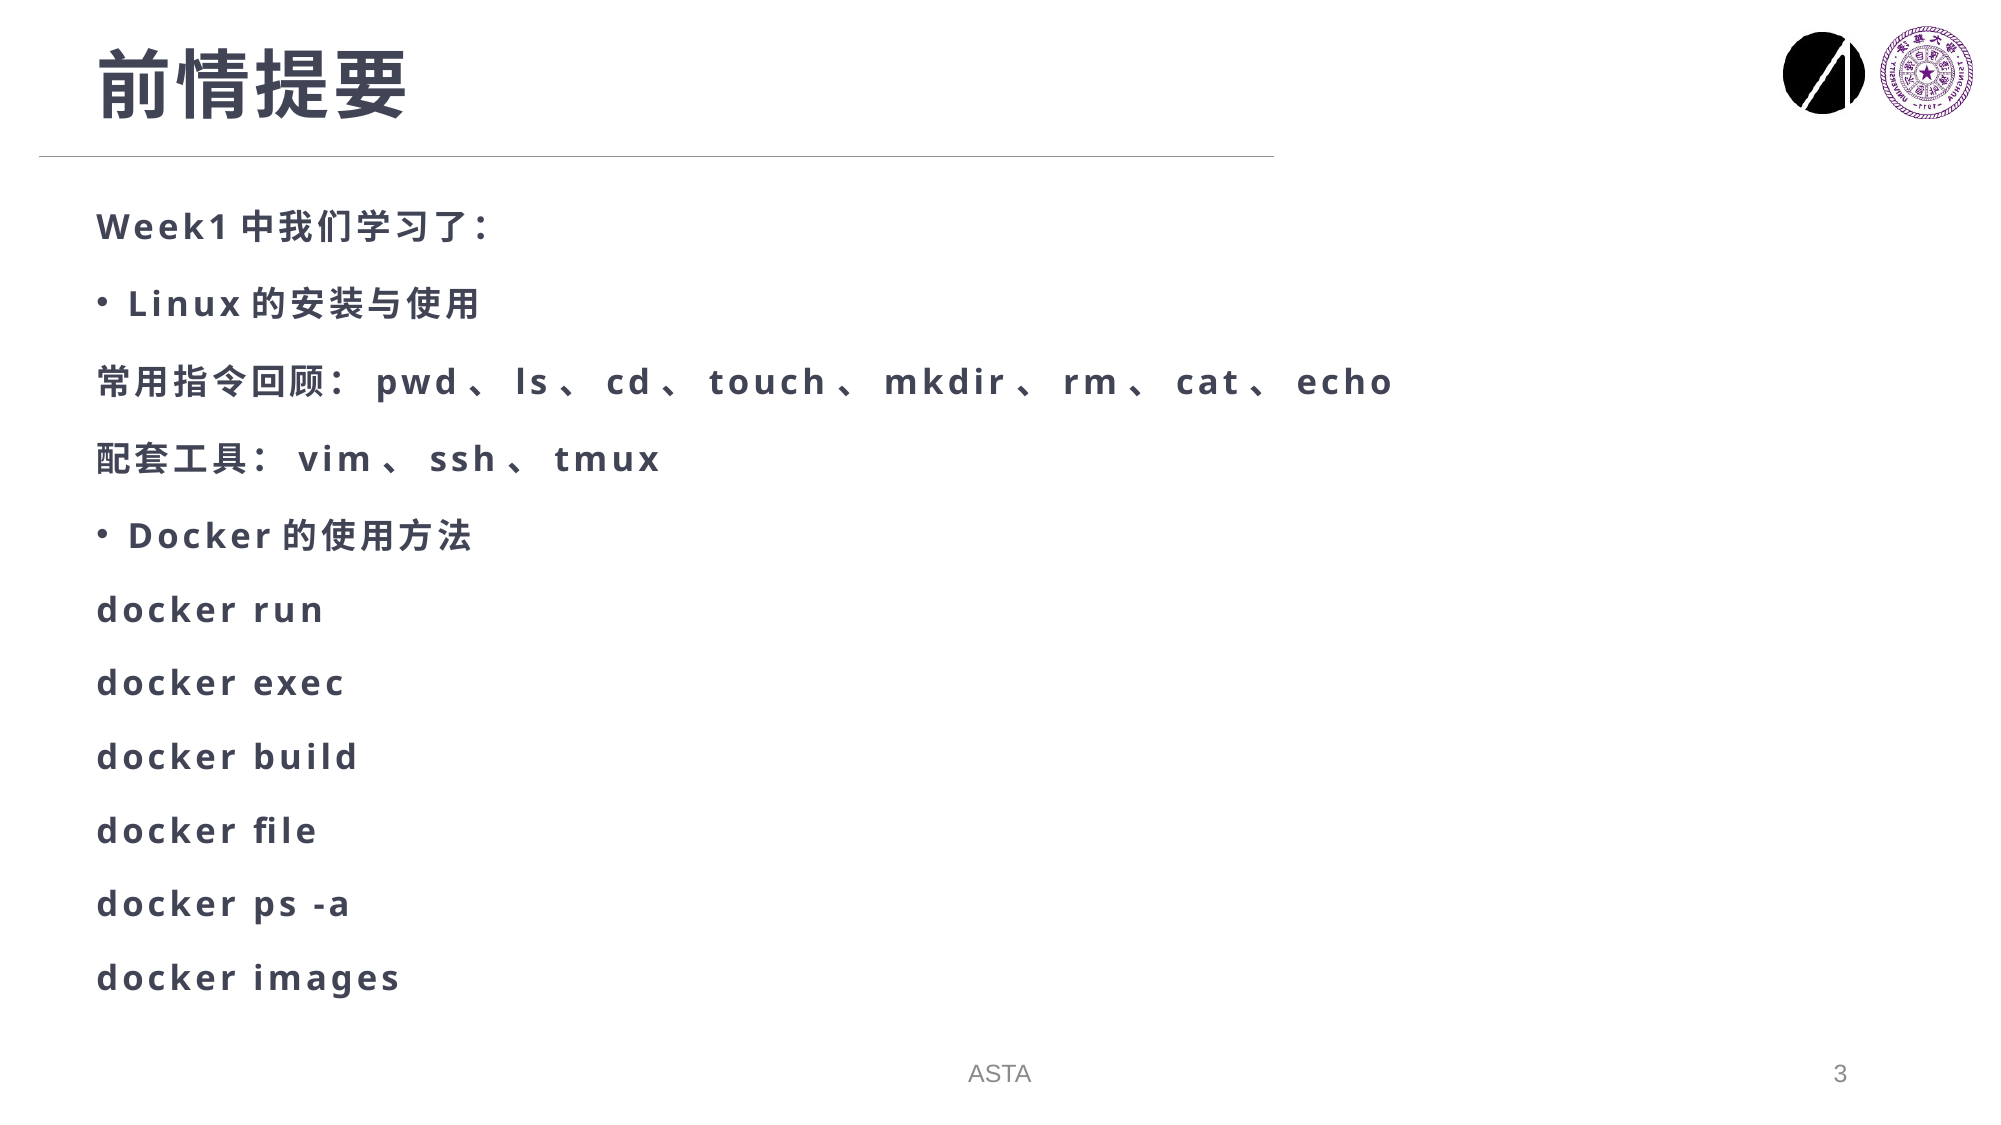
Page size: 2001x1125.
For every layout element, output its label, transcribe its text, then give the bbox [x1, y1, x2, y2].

picture [1878, 24, 1975, 121]
footer ASTA [662, 1042, 1338, 1103]
title 前情提要 [81, 34, 1171, 132]
picture [1774, 24, 1871, 121]
list Week1中我们学习了： Linux的安装与使用 常用指令回顾：pwd、ls、cd、touch、mkdir、rm、cat、echo 配套工具：vim、ssh、tmux Docker的使用方法 docker run docker exec docker build docker file docker ps -a docker images [81, 182, 1918, 1018]
slide_number 3 [1412, 1042, 1863, 1103]
